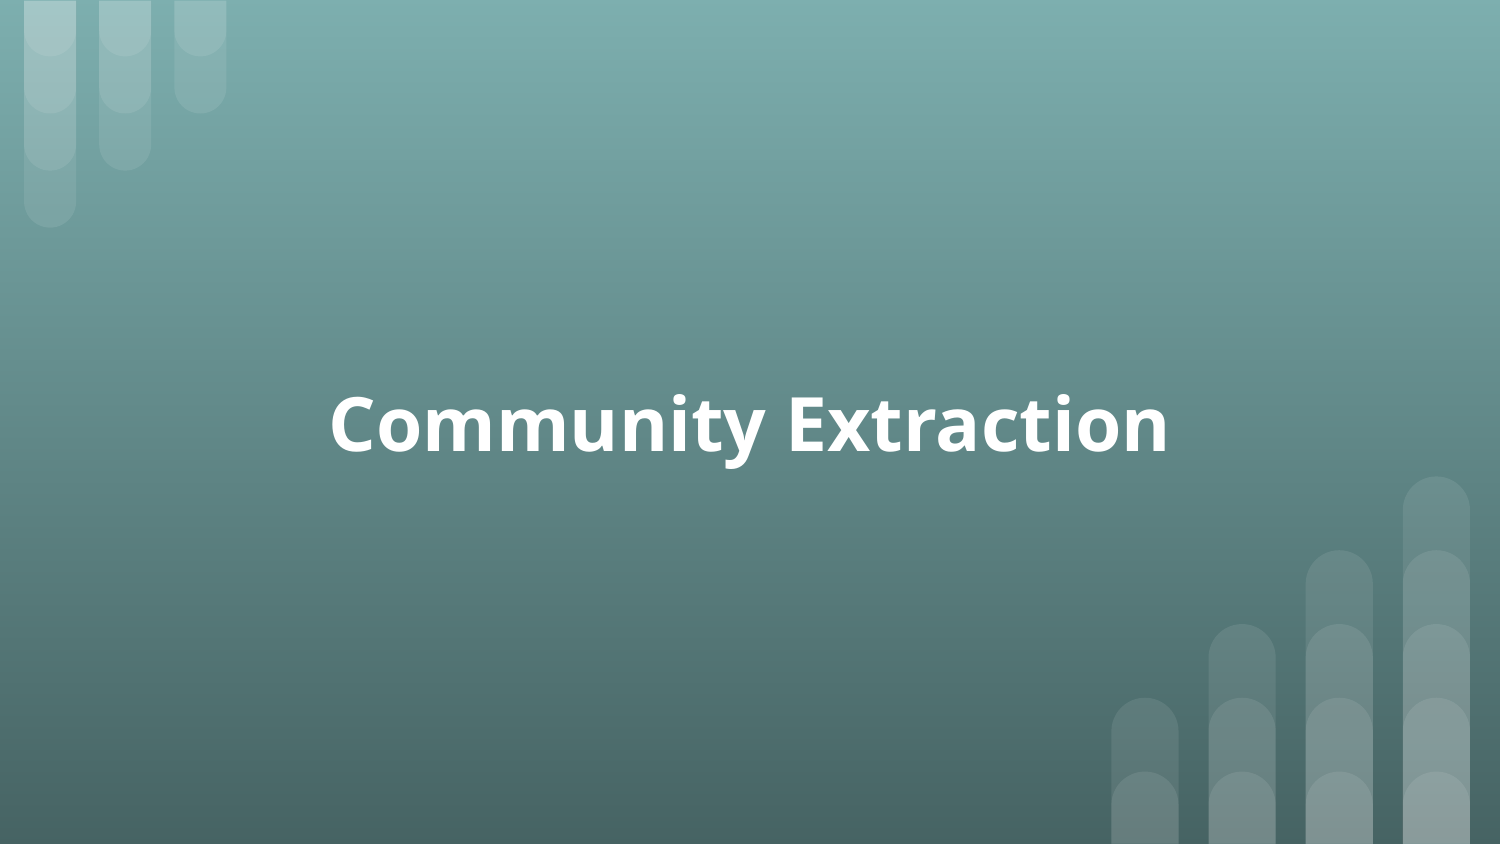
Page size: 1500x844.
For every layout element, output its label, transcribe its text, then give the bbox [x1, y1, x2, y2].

title Community Extraction [269, 268, 1231, 576]
